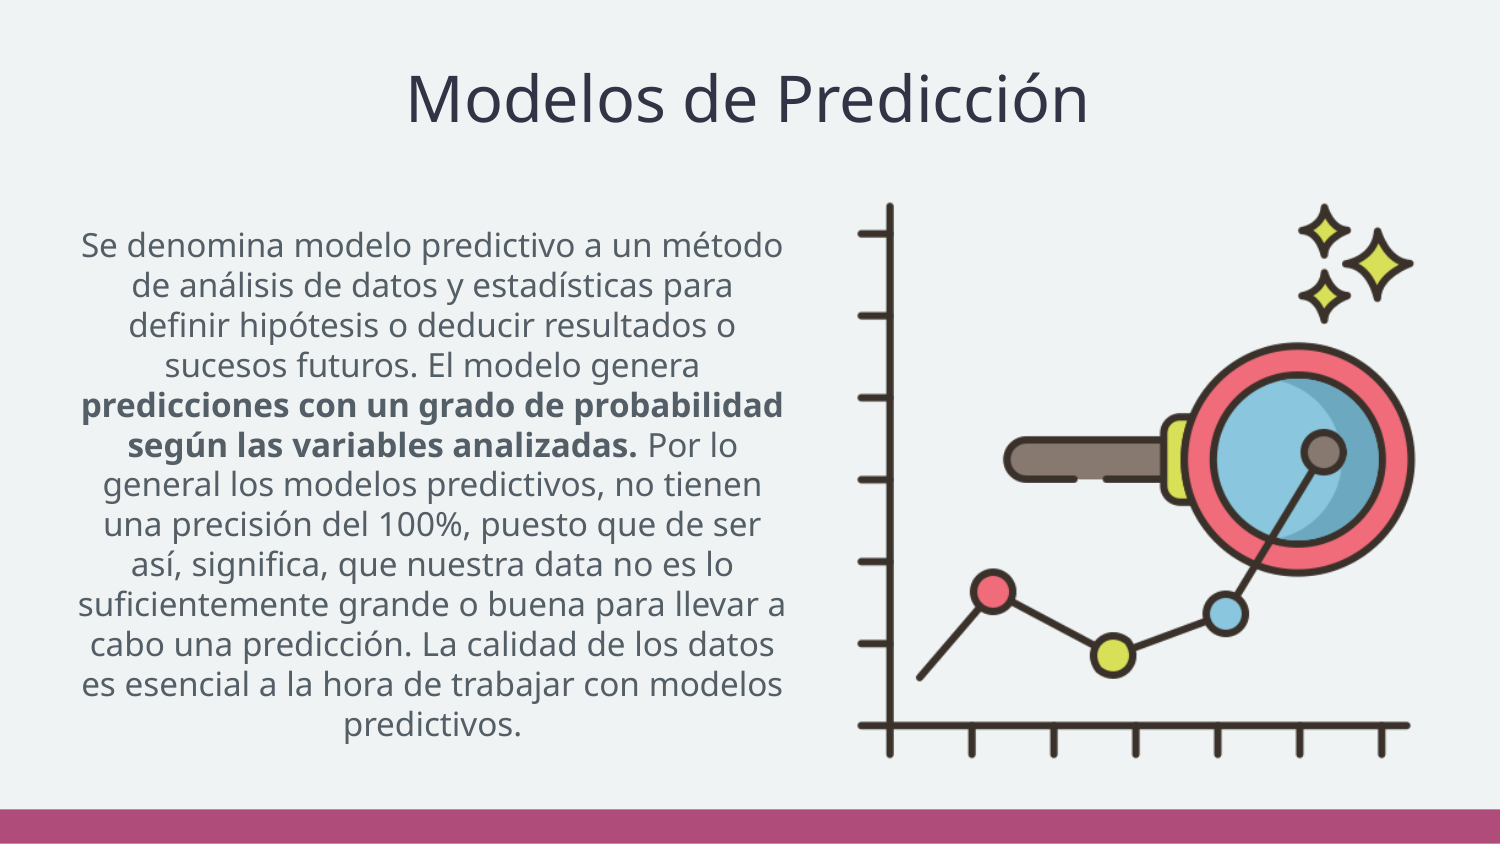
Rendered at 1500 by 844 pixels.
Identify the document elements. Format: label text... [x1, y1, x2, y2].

picture [823, 166, 1451, 794]
title Modelos de Predicción [116, 42, 1380, 168]
subtitle Se denomina modelo predictivo a un método de análisis de datos y estadísticas para definir hipótesis o deducir resultados o sucesos futuros. El modelo genera predicciones con un grado de probabilidad según las variables analizadas. Por lo general los modelos predictivos, no tienen una precisión del 100%, puesto que de ser así, significa, que nuestra data no es lo suficientemente grande o buena para llevar a cabo una predicción. La calidad de los datos es esencial a la hora de trabajar con modelos predictivos. [61, 209, 804, 710]
